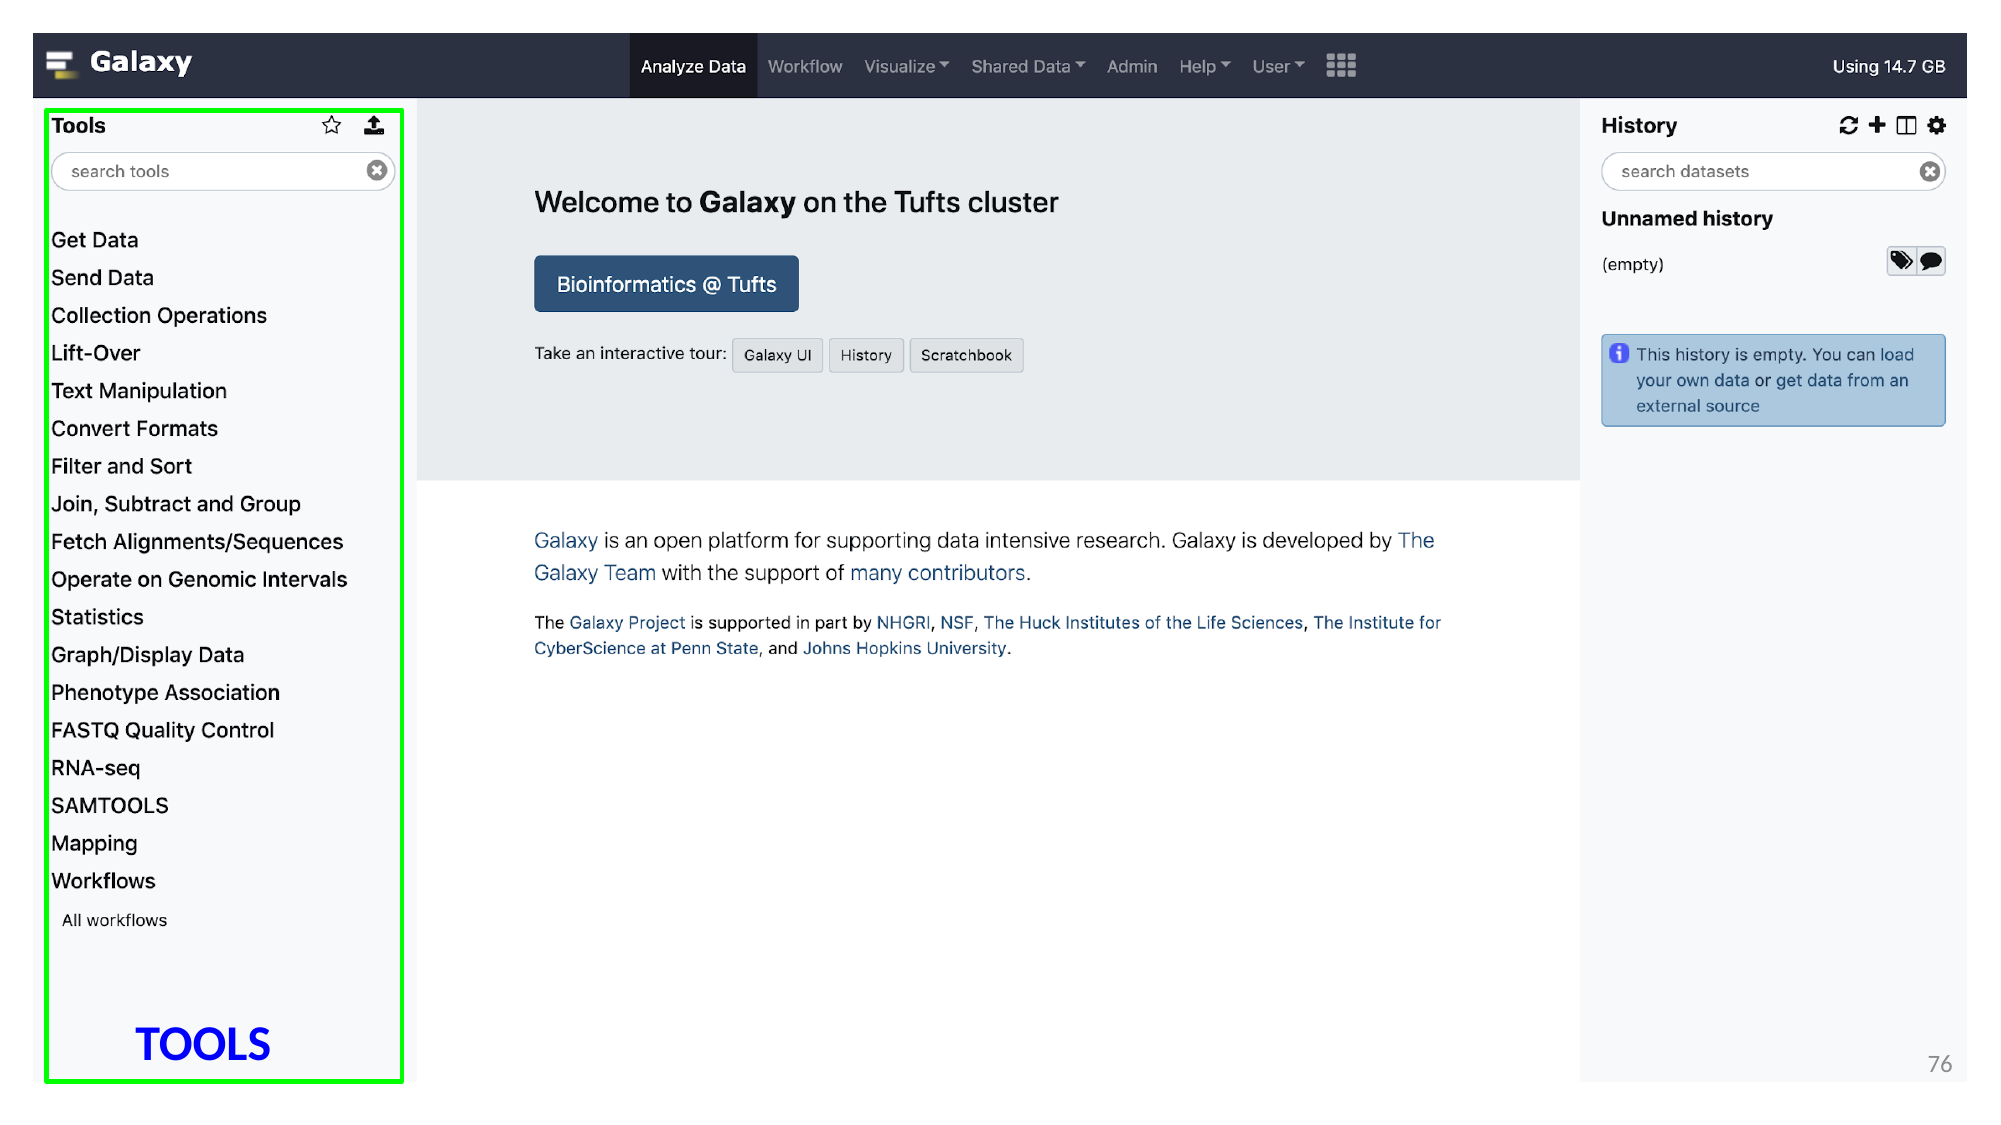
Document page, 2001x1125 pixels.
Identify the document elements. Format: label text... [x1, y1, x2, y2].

slide_number 76 [1853, 1019, 1974, 1106]
picture [33, 33, 1967, 1082]
